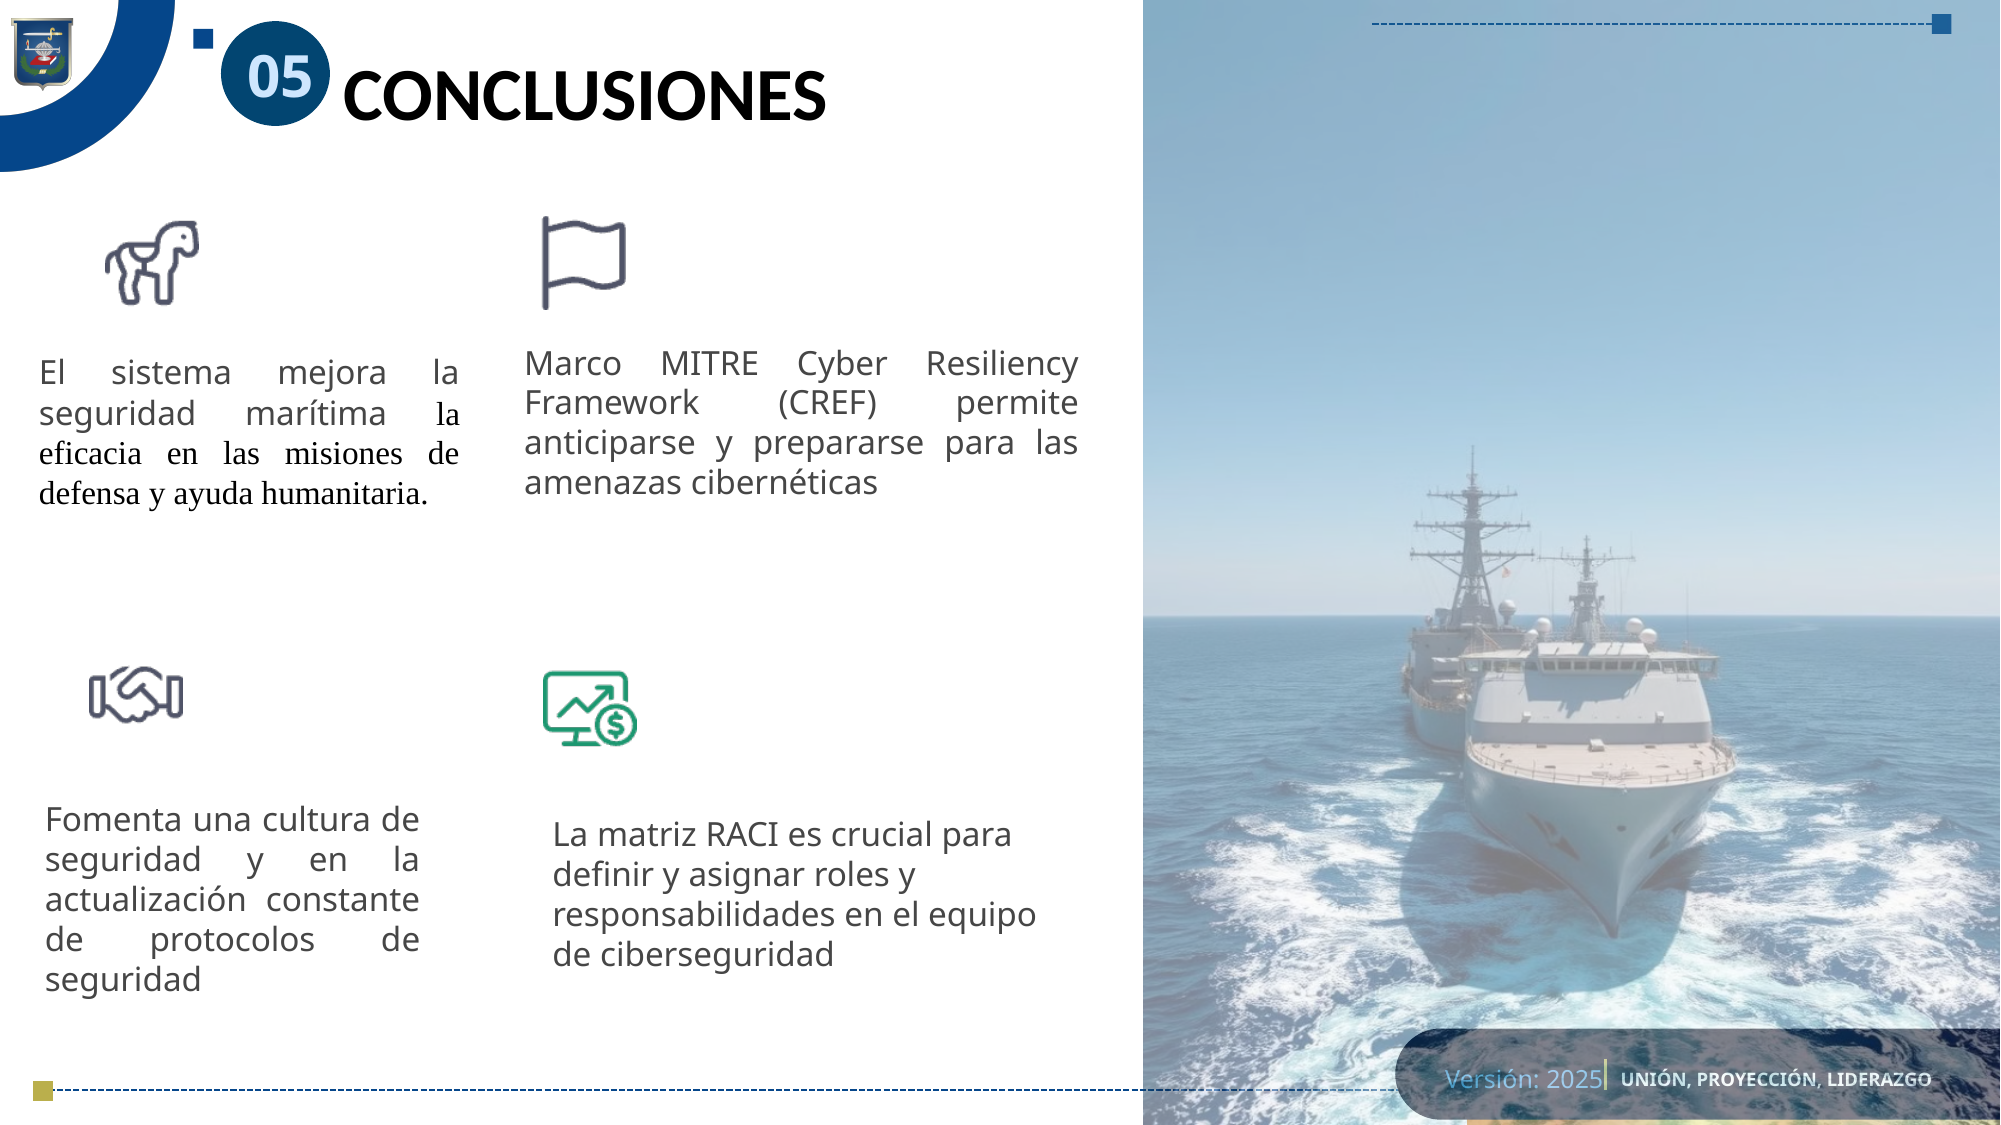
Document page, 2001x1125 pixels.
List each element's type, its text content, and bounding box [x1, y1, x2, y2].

text_box La matriz RACI es crucial para definir y asignar roles y responsabilidades en el equipo de ciberseguridad [537, 805, 1093, 981]
text_box [0, 168, 1142, 265]
picture [1142, 0, 2000, 1125]
picture [88, 647, 183, 742]
text_box Marco MITRE Cyber Resiliency Framework (CREF) permite anticiparse y prepararse para las amenazas cibernéticas [524, 341, 1080, 580]
picture [543, 661, 638, 756]
text_box Fomenta una cultura de seguridad y en la actualización constante de protocolos de seguridad [44, 798, 421, 977]
picture [105, 216, 200, 311]
text_box El sistema mejora la seguridad marítima la eficacia en las misiones de defensa y ayuda humanitaria. [38, 351, 461, 471]
picture [537, 216, 632, 311]
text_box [220, 20, 366, 127]
title CONCLUSIONES [328, 0, 1142, 145]
picture [0, 0, 175, 168]
